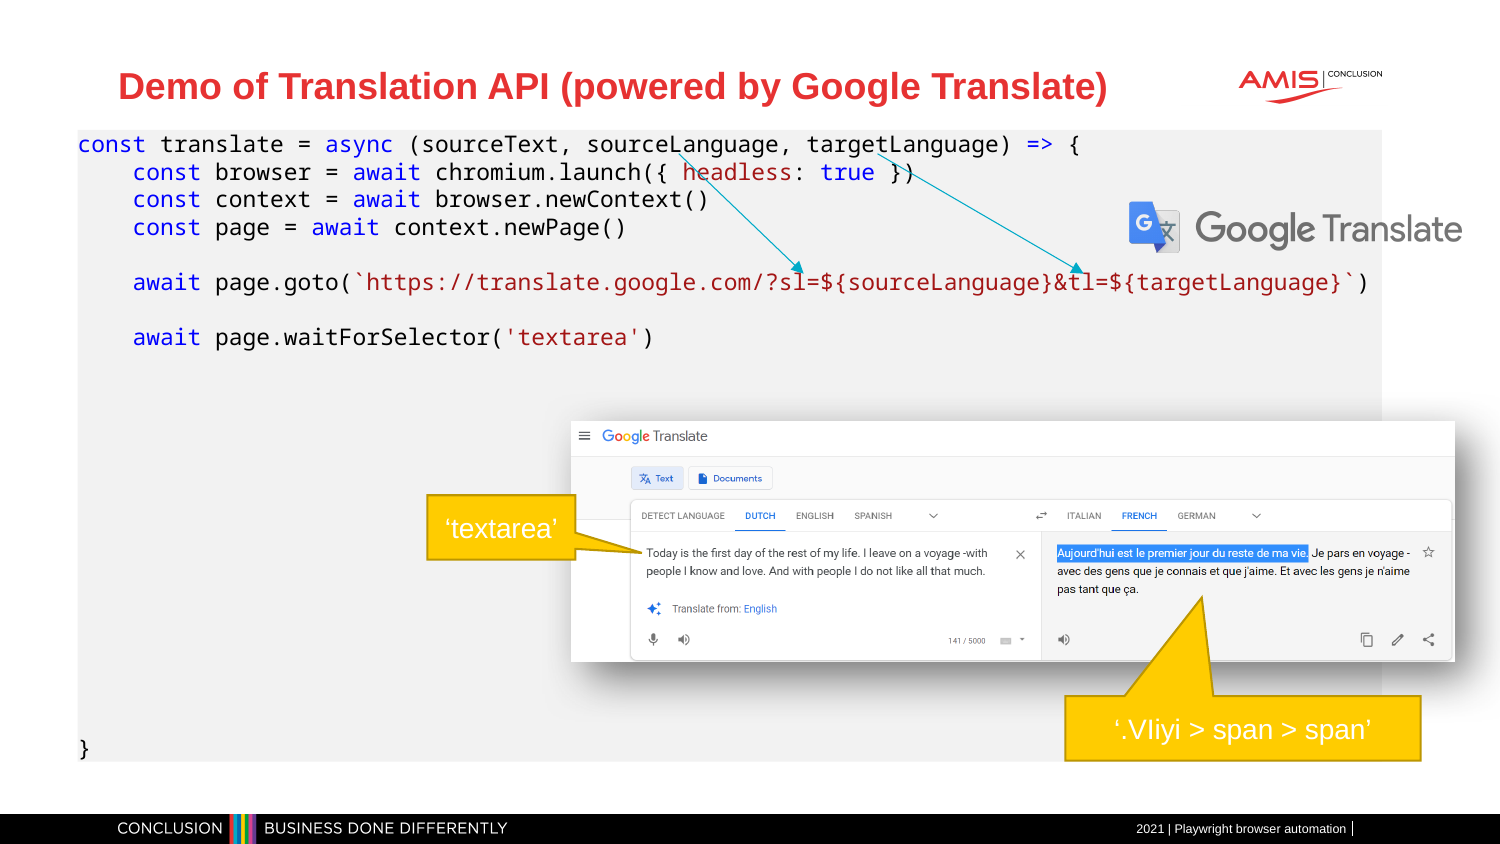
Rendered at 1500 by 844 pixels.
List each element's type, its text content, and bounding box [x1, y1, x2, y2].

text_box const translate = async (sourceText, sourceLanguage, targetLanguage) => { const browser = await chromium.launch({ headless: true }) const context = await browser.newContext() const page = await context.newPage() await page.goto(`https://translate.google.com/?sl=${sourceLanguage}&tl=${targetLanguage}`) await page.waitForSelector('textarea') } [77, 129, 1382, 762]
text_box ‘.VIiyi > span > span’ [1064, 662, 1422, 762]
footer 2021 | Playwright browser automation [814, 820, 1347, 839]
picture [239, 814, 1500, 844]
title Demo of Translation API (powered by Google Translate) [118, 47, 1205, 129]
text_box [678, 153, 804, 274]
picture [1119, 191, 1472, 263]
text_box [877, 153, 1084, 274]
text_box ‘textarea’ [426, 494, 571, 561]
picture [571, 421, 1455, 662]
picture [0, 814, 236, 844]
picture [1205, 59, 1388, 106]
